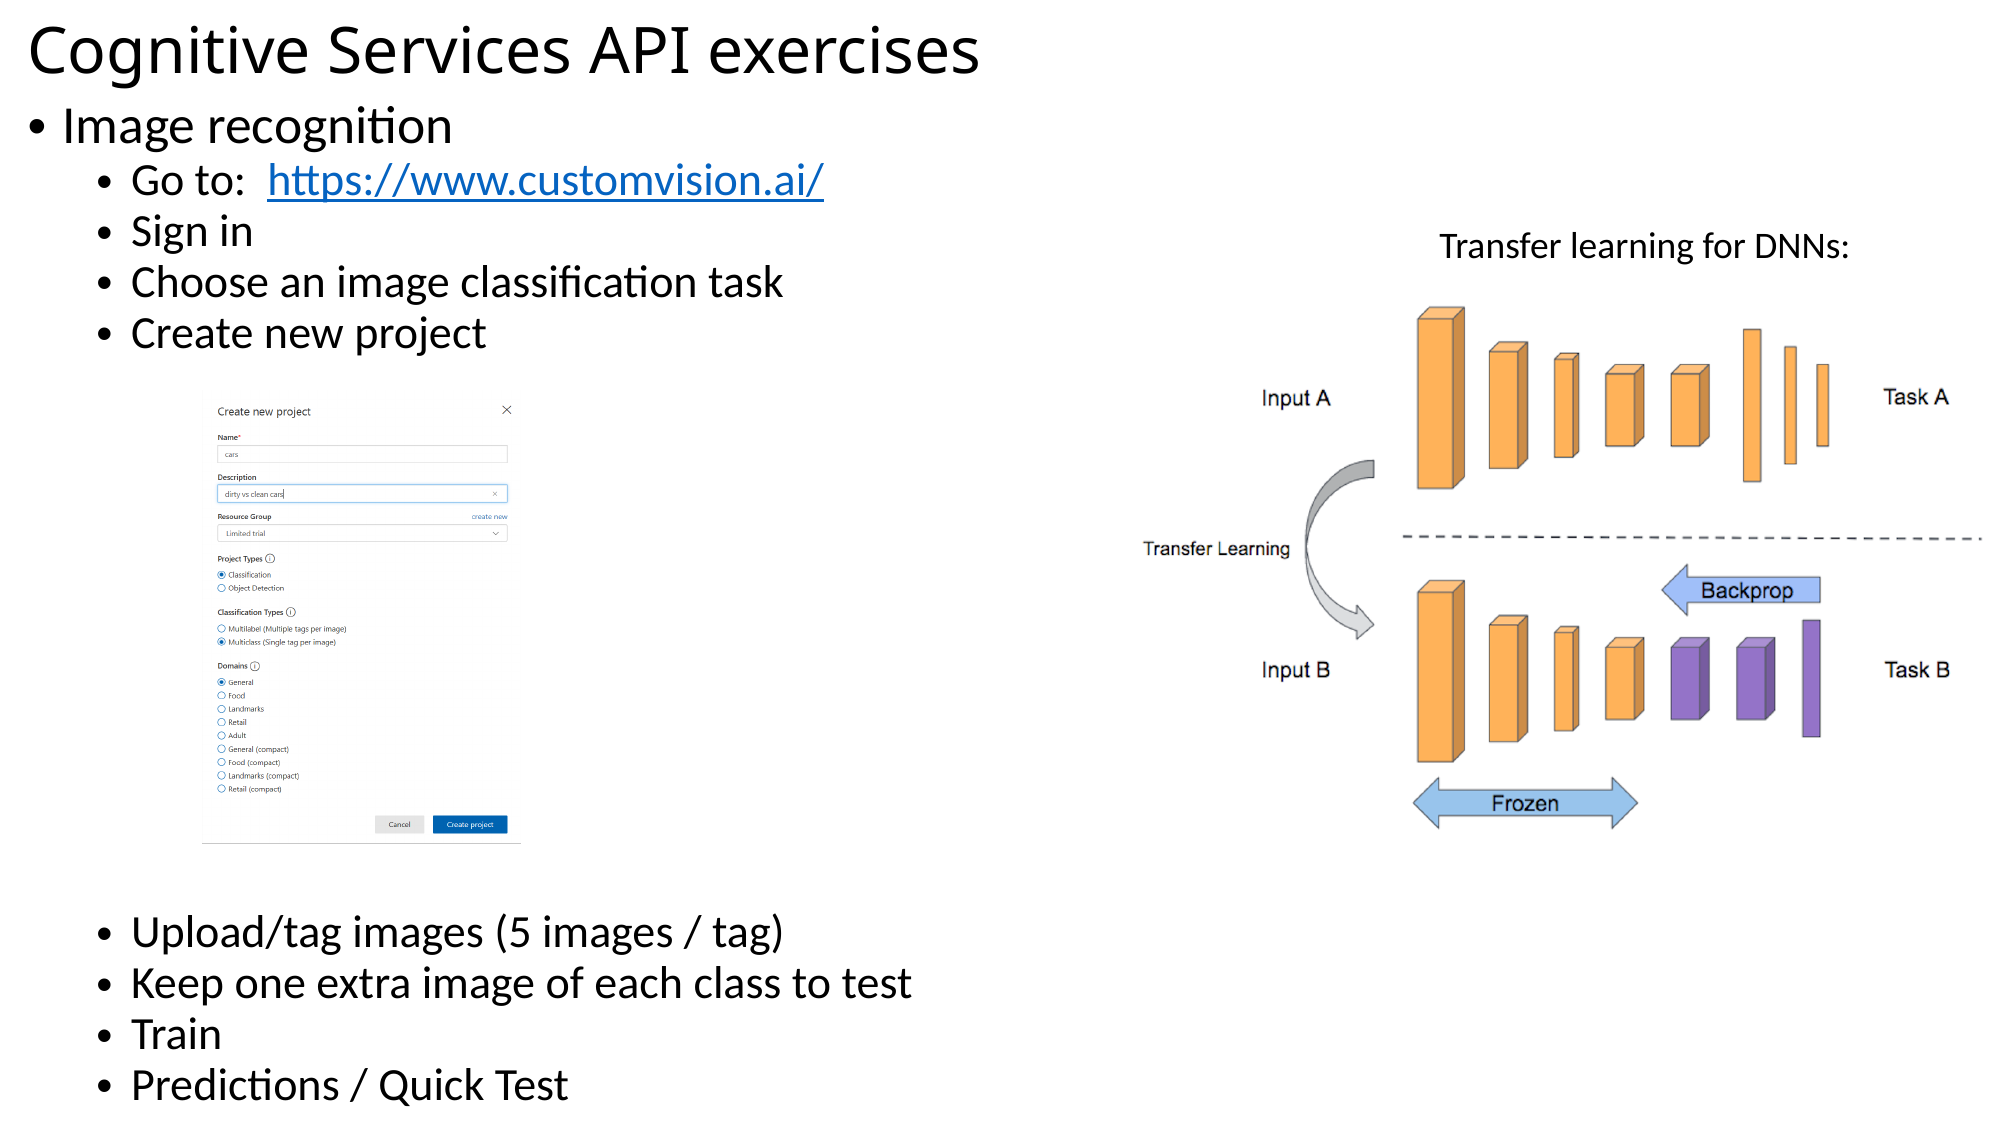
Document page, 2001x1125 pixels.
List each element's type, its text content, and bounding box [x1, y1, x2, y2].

title Cognitive Services API exercises [12, 2, 1738, 97]
text_box Transfer learning for DNNs: [1424, 213, 1867, 273]
picture [1124, 282, 2000, 846]
list Image recognition Go to: https://www.customvision.ai/ Sign in Choose an image classification task Create new project Upload/tag images (5 images / tag) Keep one extra image of each class to test Train Predictions / Quick Test [12, 97, 1738, 1123]
picture [202, 390, 521, 844]
